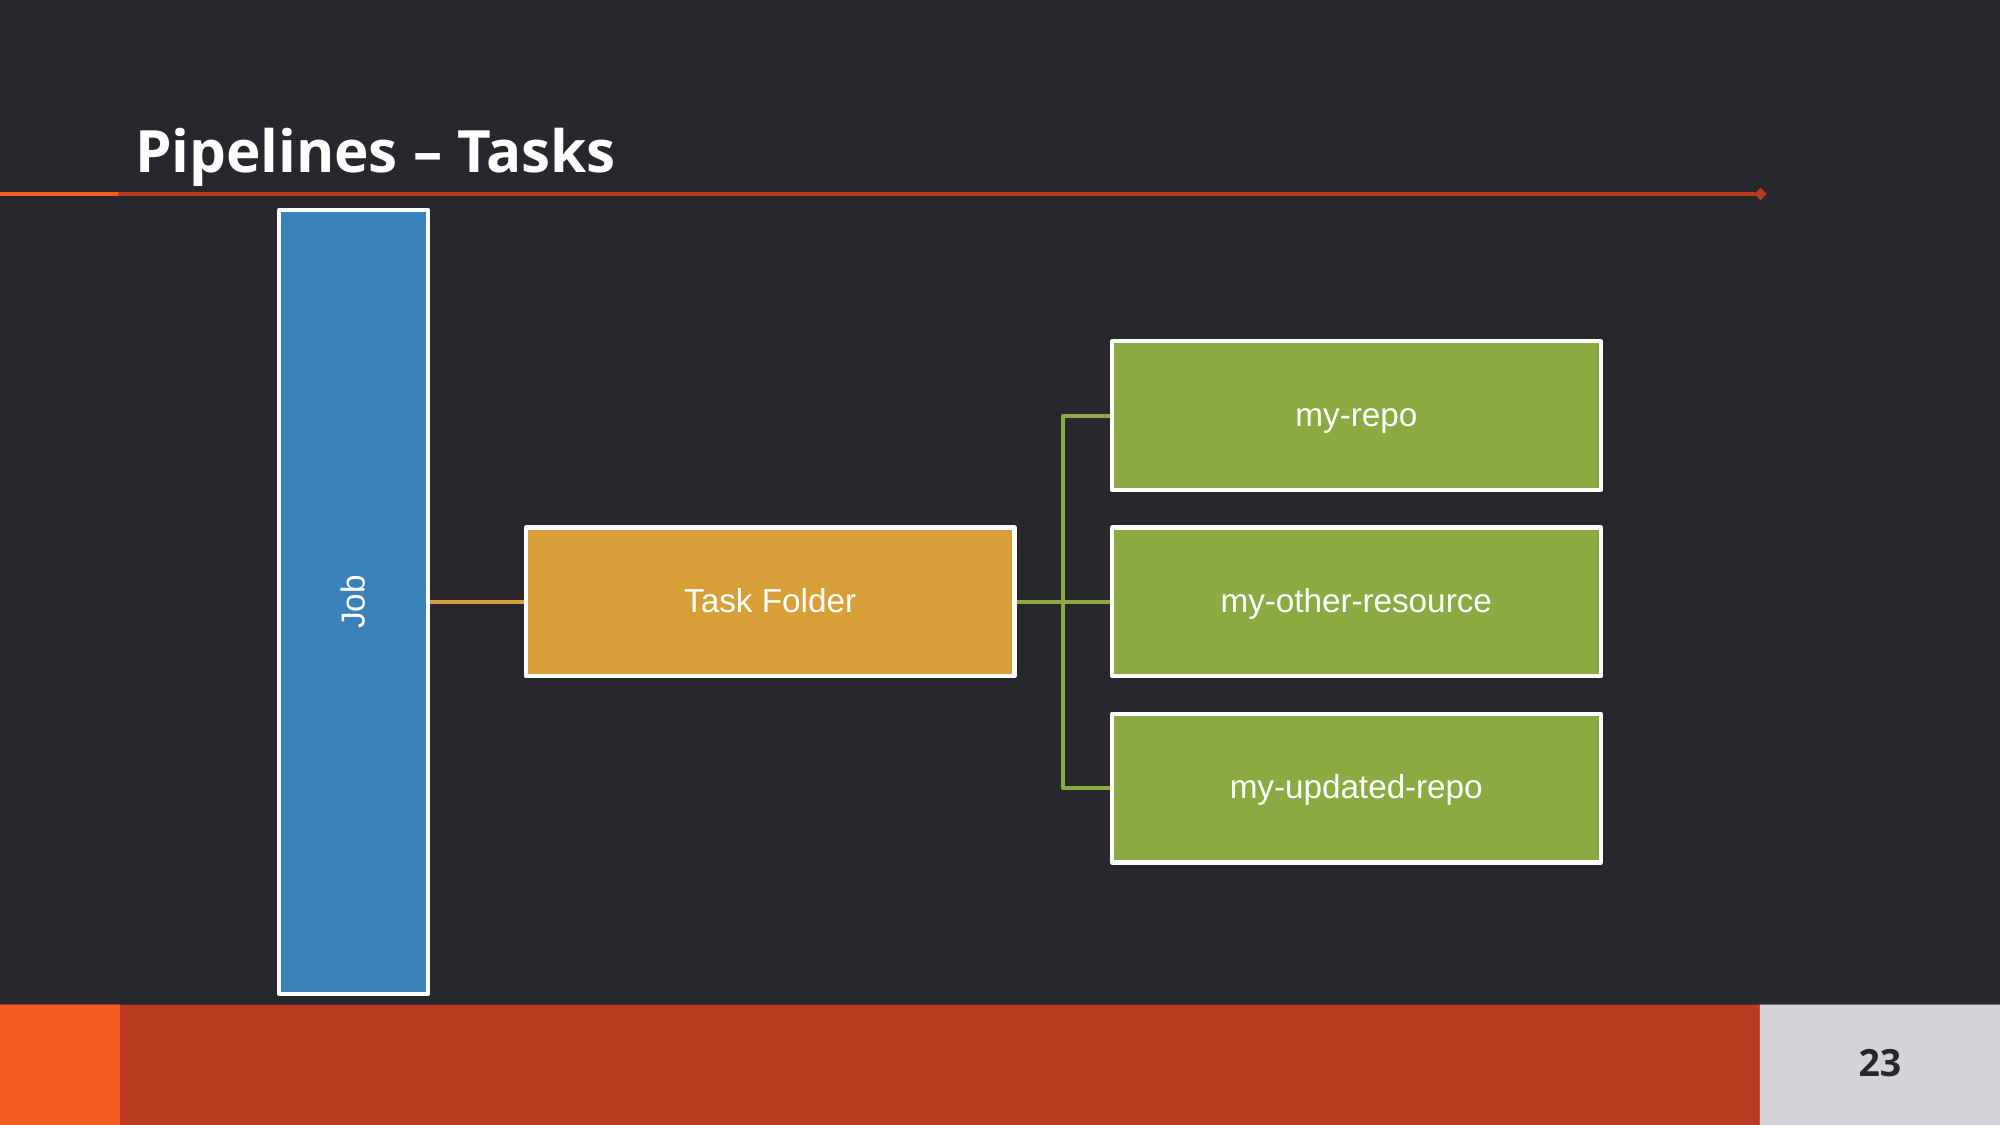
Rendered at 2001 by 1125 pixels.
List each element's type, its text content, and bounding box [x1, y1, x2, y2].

slide_number 23 [1759, 1004, 2000, 1125]
title Pipelines – Tasks [120, 79, 1760, 200]
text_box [216, 209, 1664, 995]
